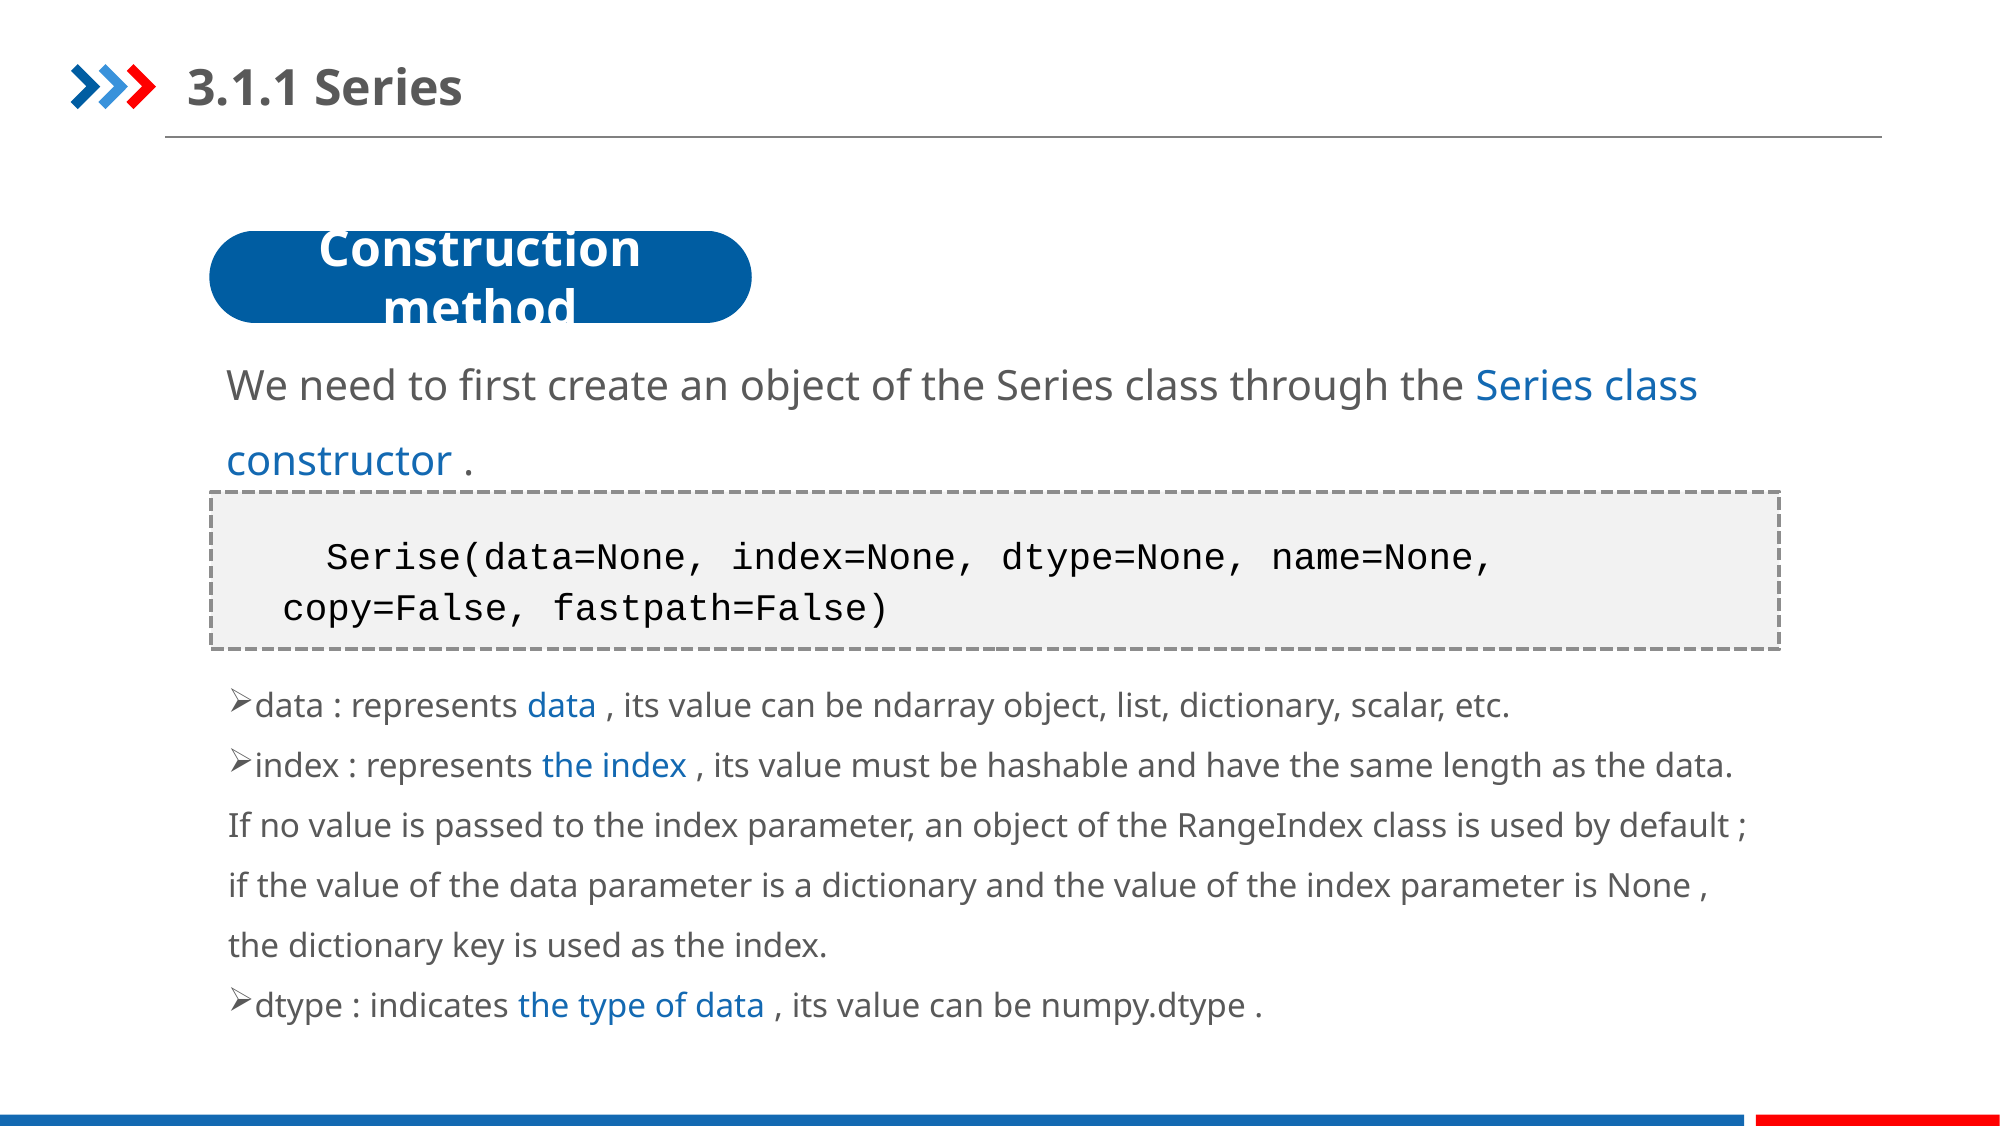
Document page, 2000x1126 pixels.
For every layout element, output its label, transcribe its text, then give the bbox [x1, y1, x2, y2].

text_box Serise(data=None, index=None, dtype=None, name=None, copy=False, fastpath=False) [267, 517, 1756, 636]
text_box We need to first create an object of the Series class through the Series class constructor . [211, 326, 1780, 491]
text_box Construction method [207, 228, 754, 326]
text_box 3.1.1 Series [187, 43, 870, 127]
text_box [209, 490, 1781, 651]
text_box data : represents data , its value can be ndarray object, list, dictionary, scalar, etc. index : represents the index , its value must be hashable and have the same length as the data. If no value is passed to the index parameter, an object of the RangeIndex class is used by default ; if the value of the data parameter is a dictionary and the value of the index parameter is None , the dictionary key is used as the index. dtype : indicates the type of data , its value can be numpy.dtype . [213, 657, 1780, 1032]
